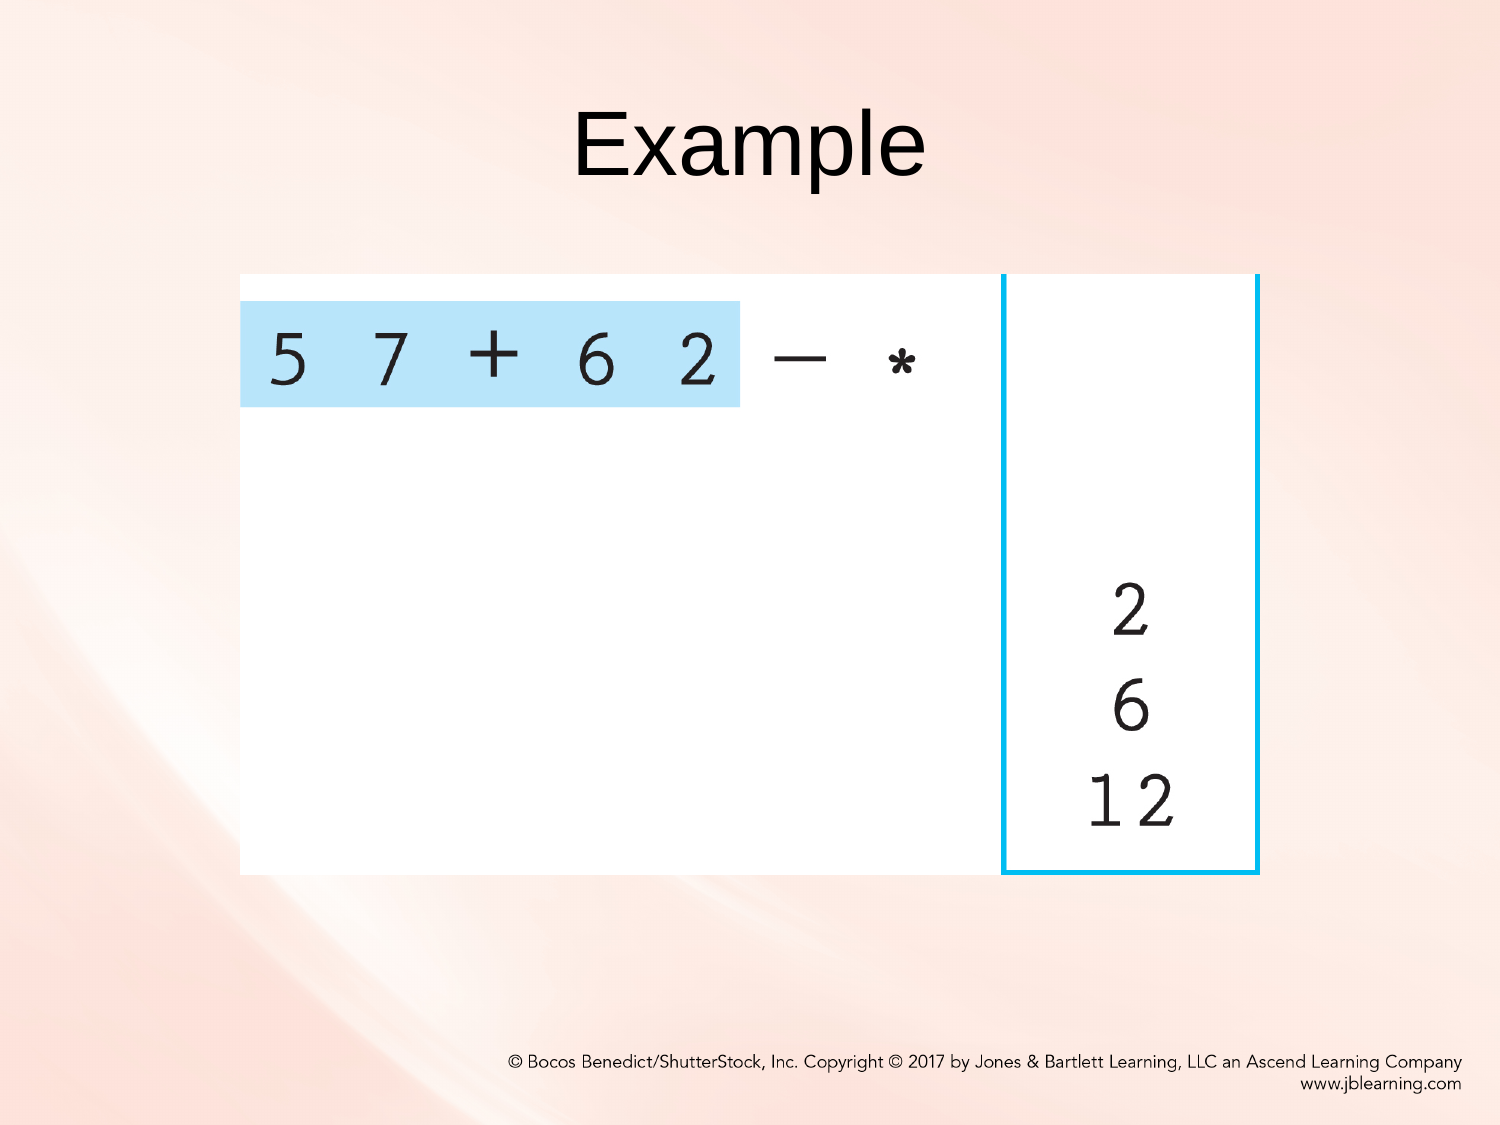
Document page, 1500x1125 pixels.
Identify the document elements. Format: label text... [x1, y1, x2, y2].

title Example [75, 45, 1425, 233]
picture [0, 0, 1500, 1125]
